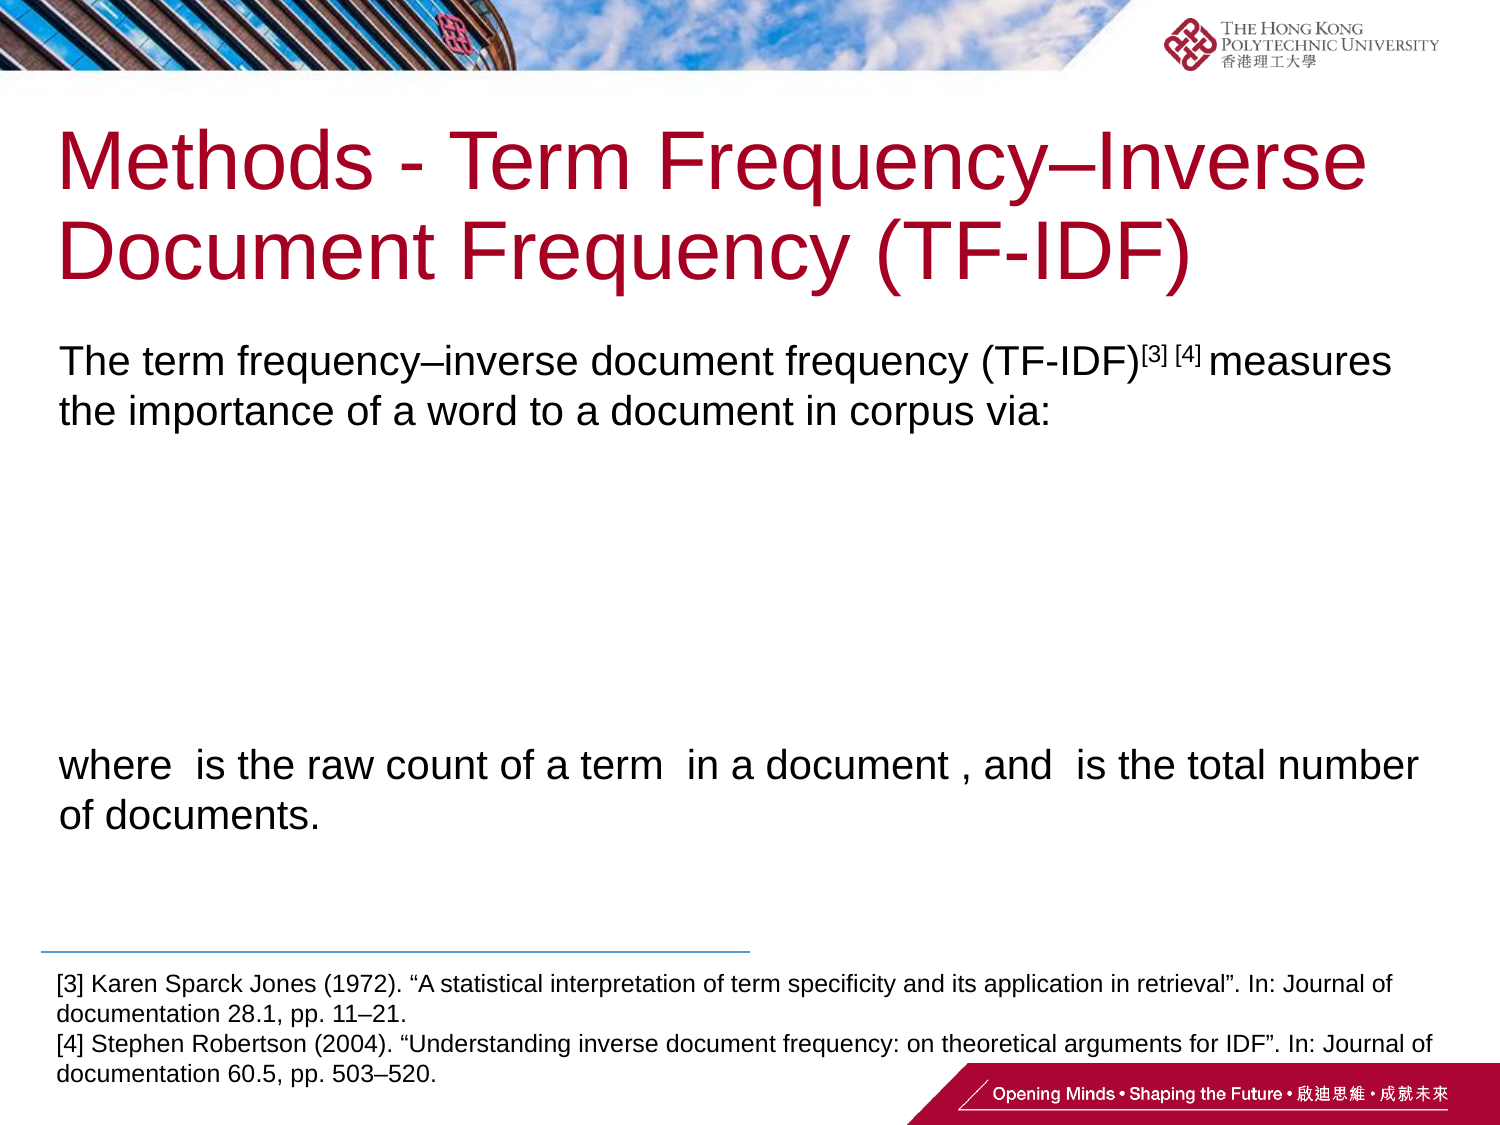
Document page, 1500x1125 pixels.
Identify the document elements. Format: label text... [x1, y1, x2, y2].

title Methods - Term Frequency–Inverse Document Frequency (TF-IDF) [41, 90, 1459, 327]
picture [24, 7, 30, 15]
picture [5, 0, 13, 5]
text_box [3] Karen Sparck Jones (1972). “A statistical interpretation of term specificity and its application in retrieval”. In: Journal of documentation 28.1, pp. 11–21. [4] Stephen Robertson (2004). “Understanding inverse document frequency: on theoretical arguments for IDF”. In: Journal of documentation 60.5, pp. 503–520. [41, 952, 1459, 1124]
picture [0, 0, 1500, 1125]
